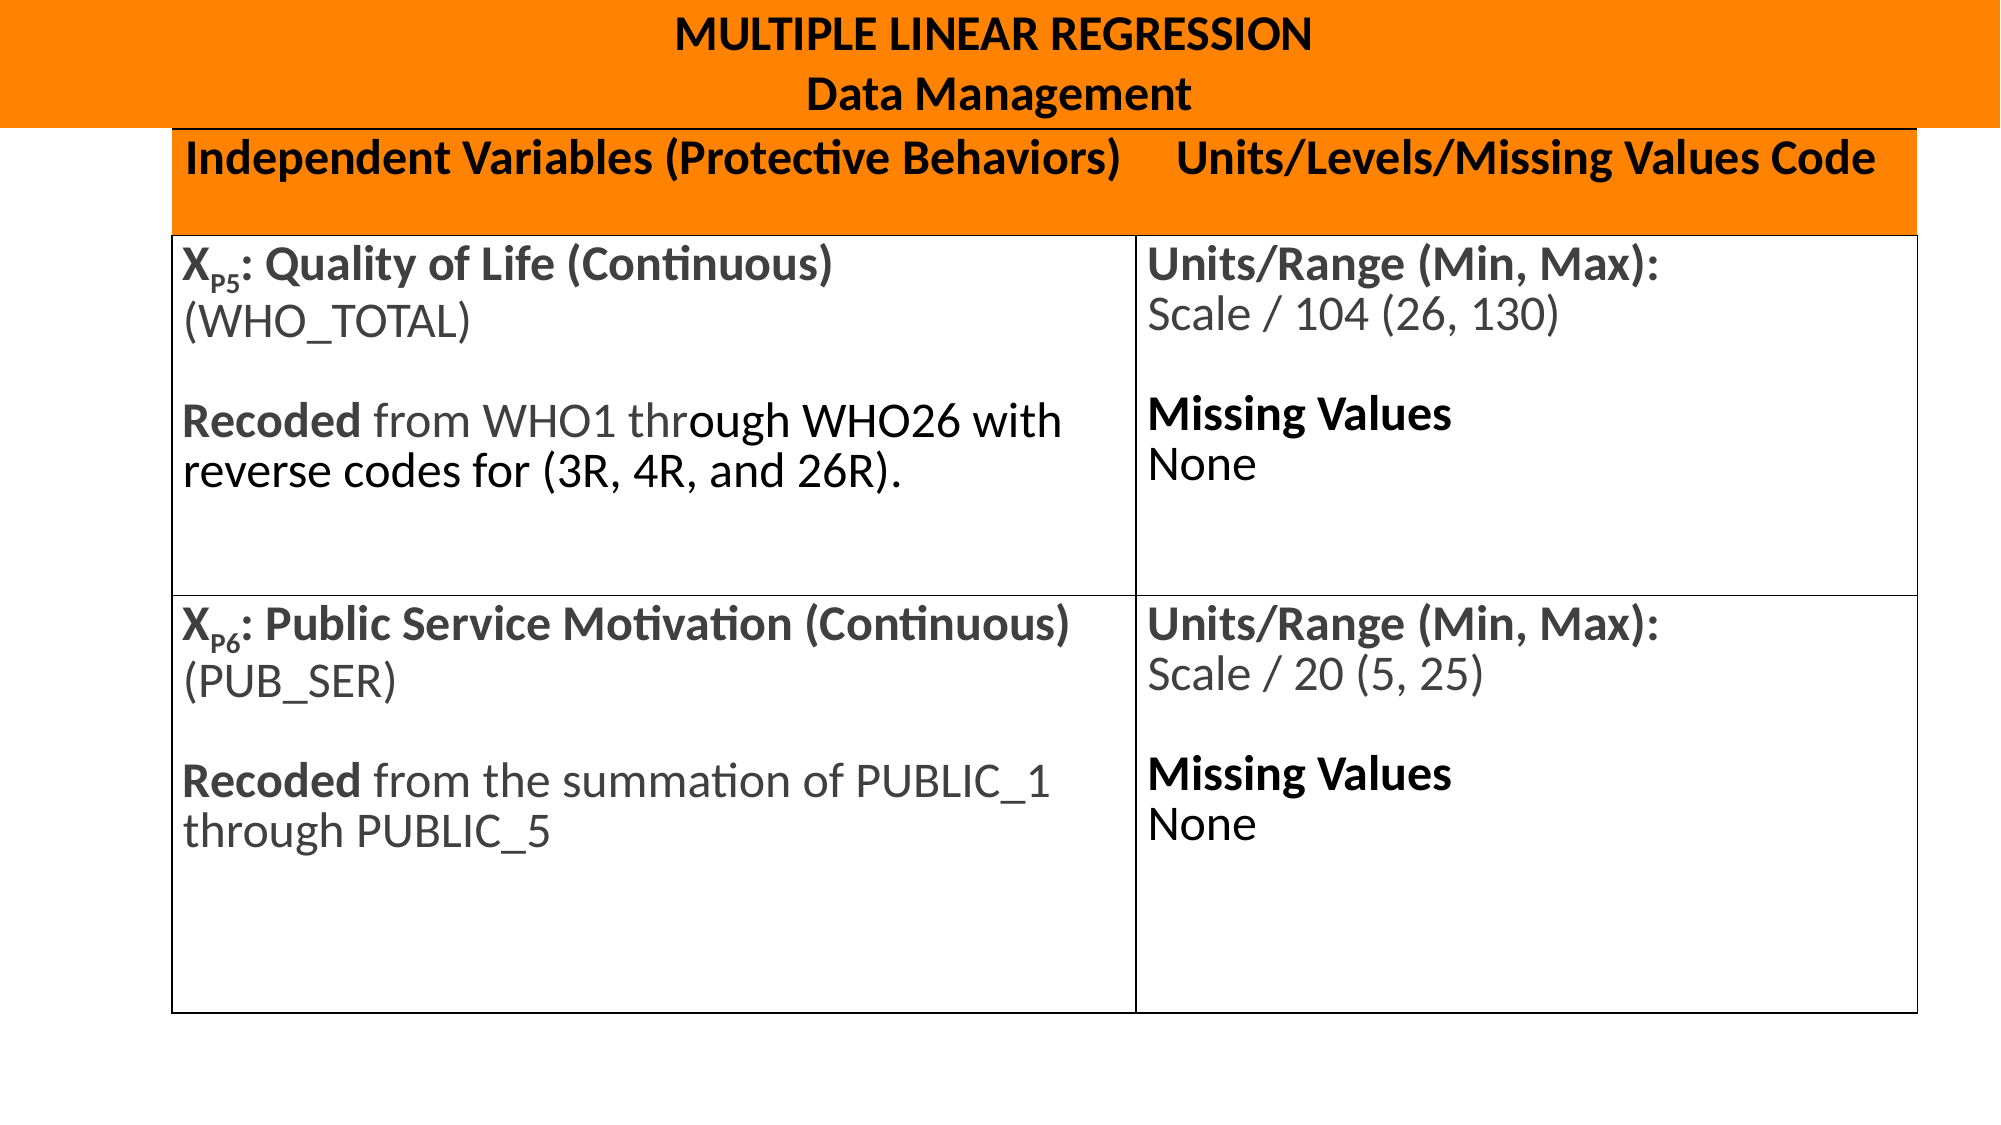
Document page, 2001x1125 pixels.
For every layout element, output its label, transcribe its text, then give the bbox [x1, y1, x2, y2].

table_cell Units/Range (Min, Max): Scale / 20 (5, 25) Missing Values None [1137, 596, 1917, 1012]
table_header Units/Levels/Missing Values Code [1136, 130, 1917, 235]
table_header Independent Variables (Protective Behaviors) [172, 130, 1136, 235]
table_cell Units/Range (Min, Max): Scale / 104 (26, 130) Missing Values None [1137, 236, 1917, 595]
table_cell XP5: Quality of Life (Continuous) (WHO_TOTAL) Recoded from WHO1 through WHO26 with reverse codes for (3R, 4R, and 26R). [173, 236, 1135, 595]
table_cell XP6: Public Service Motivation (Continuous) (PUB_SER) Recoded from the summation of PUBLIC_1 through PUBLIC_5 [173, 596, 1135, 1012]
text_box MULTIPLE LINEAR REGRESSION Data Management [0, 0, 2000, 128]
